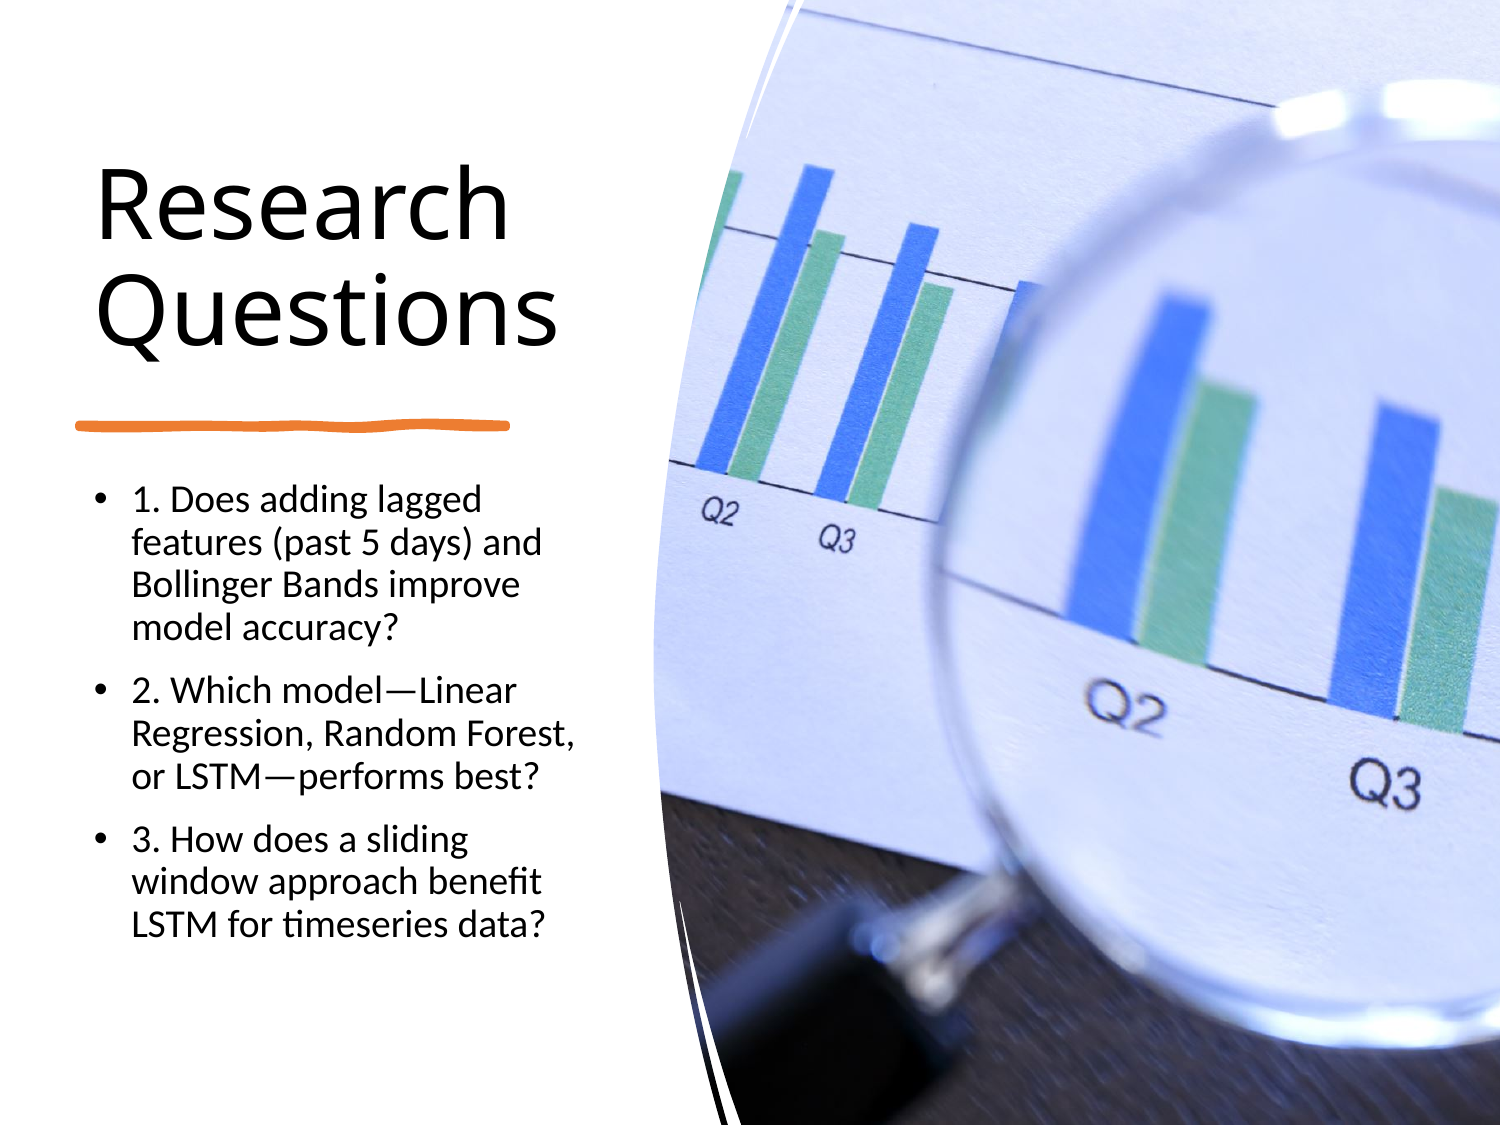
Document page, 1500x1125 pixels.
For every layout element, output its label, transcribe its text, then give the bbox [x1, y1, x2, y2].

list 1. Does adding lagged features (past 5 days) and Bollinger Bands improve model accuracy? 2. Which model—Linear Regression, Random Forest, or LSTM—performs best? 3. How does a sliding window approach benefit LSTM for timeseries data? [78, 471, 601, 1016]
text_box [0, 0, 653, 1125]
text_box [77, 421, 508, 431]
picture [653, 0, 1500, 1125]
title Research Questions [78, 53, 617, 375]
